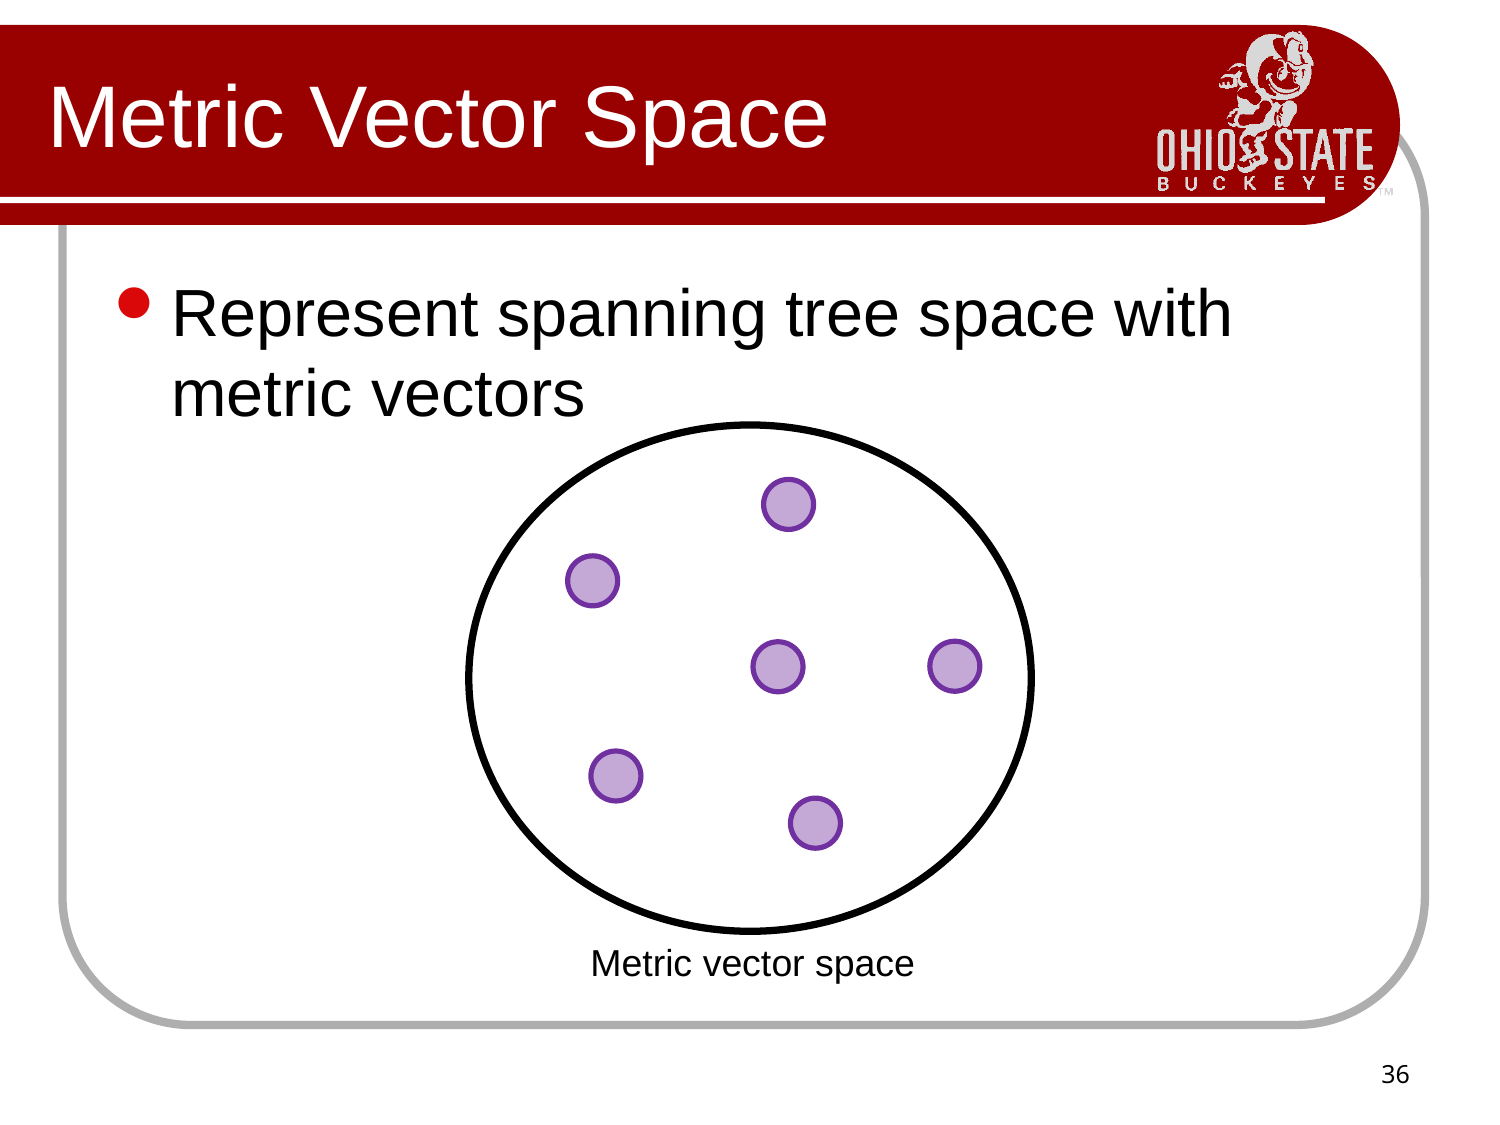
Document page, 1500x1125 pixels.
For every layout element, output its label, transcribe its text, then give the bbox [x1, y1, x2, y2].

slide_number 36 [1074, 1024, 1426, 1101]
list Represent spanning tree space with metric vectors [99, 262, 1401, 988]
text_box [468, 424, 1032, 993]
title Metric Vector Space [31, 37, 1201, 188]
